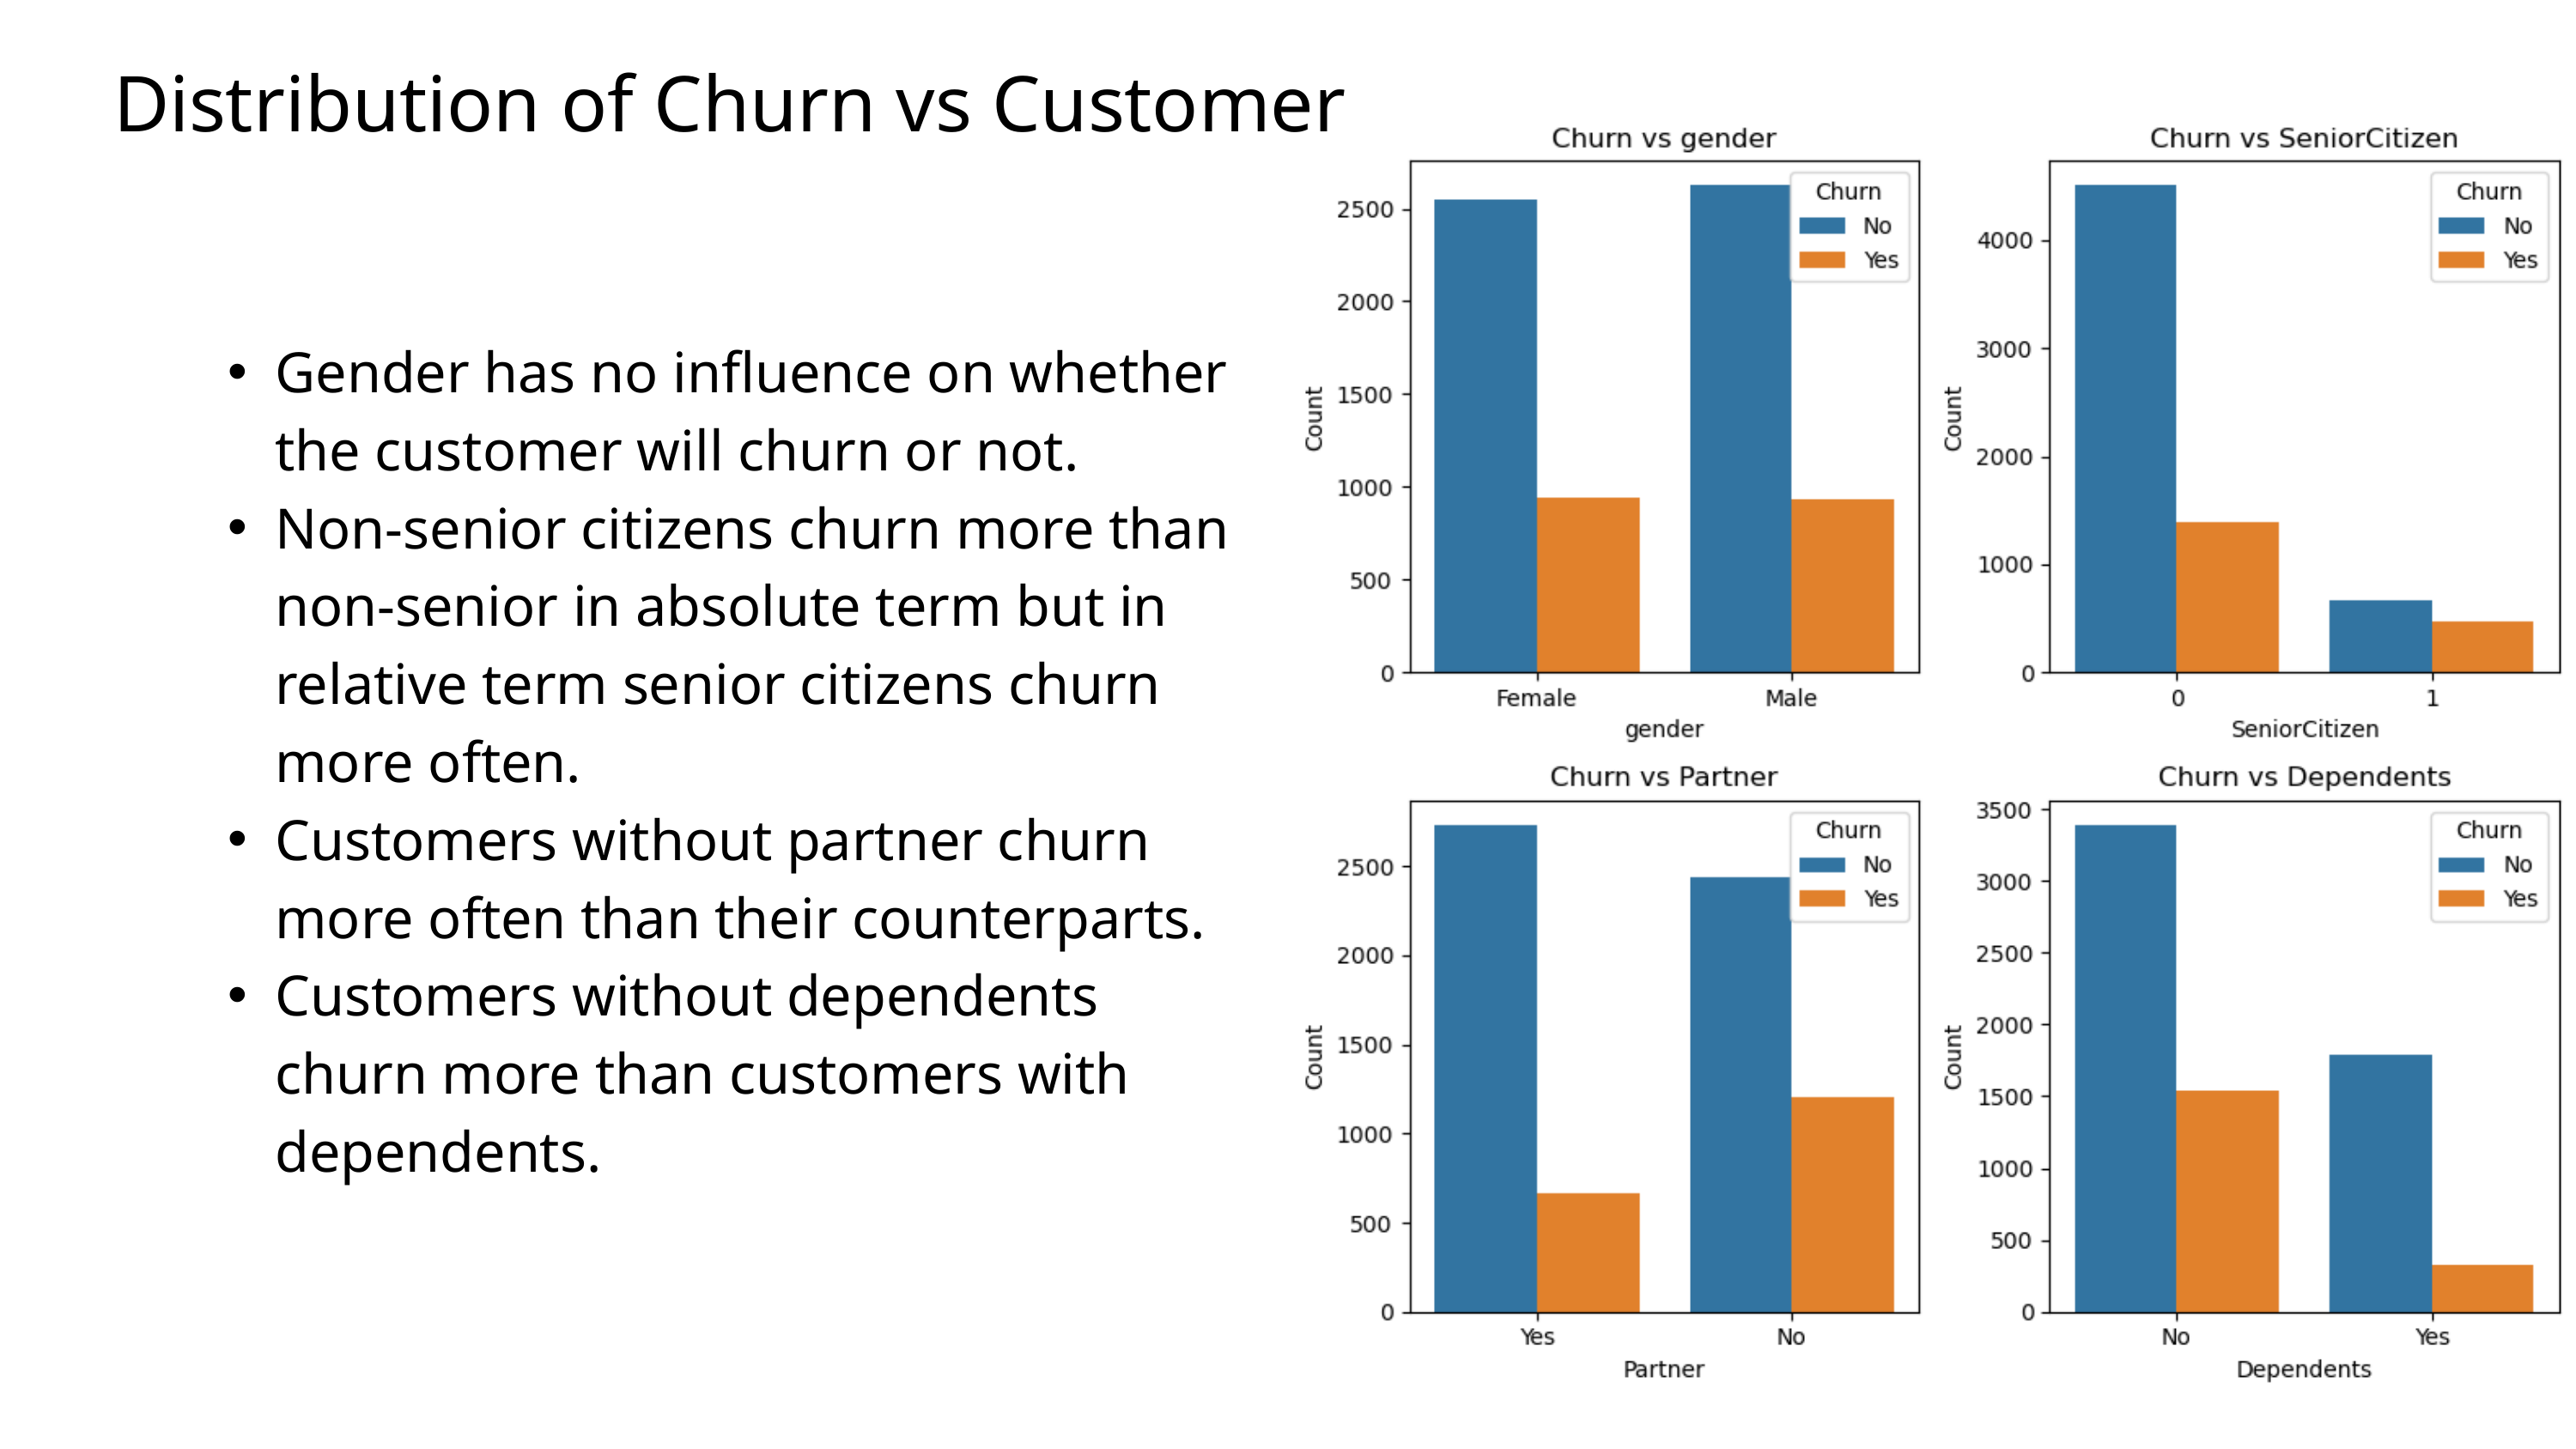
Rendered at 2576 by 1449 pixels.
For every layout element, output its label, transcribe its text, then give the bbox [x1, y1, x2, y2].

text_box [1287, 118, 2576, 1392]
text_box Distribution of Churn vs Customer [35, 39, 1425, 148]
text_box Gender has no influence on whether the customer will churn or not. Non-senior citizens churn more than non-senior in absolute term but in relative term senior citizens churn more often. Customers without partner churn more often than their counterparts. Customers without dependents churn more than customers with dependents. [180, 325, 1230, 1184]
